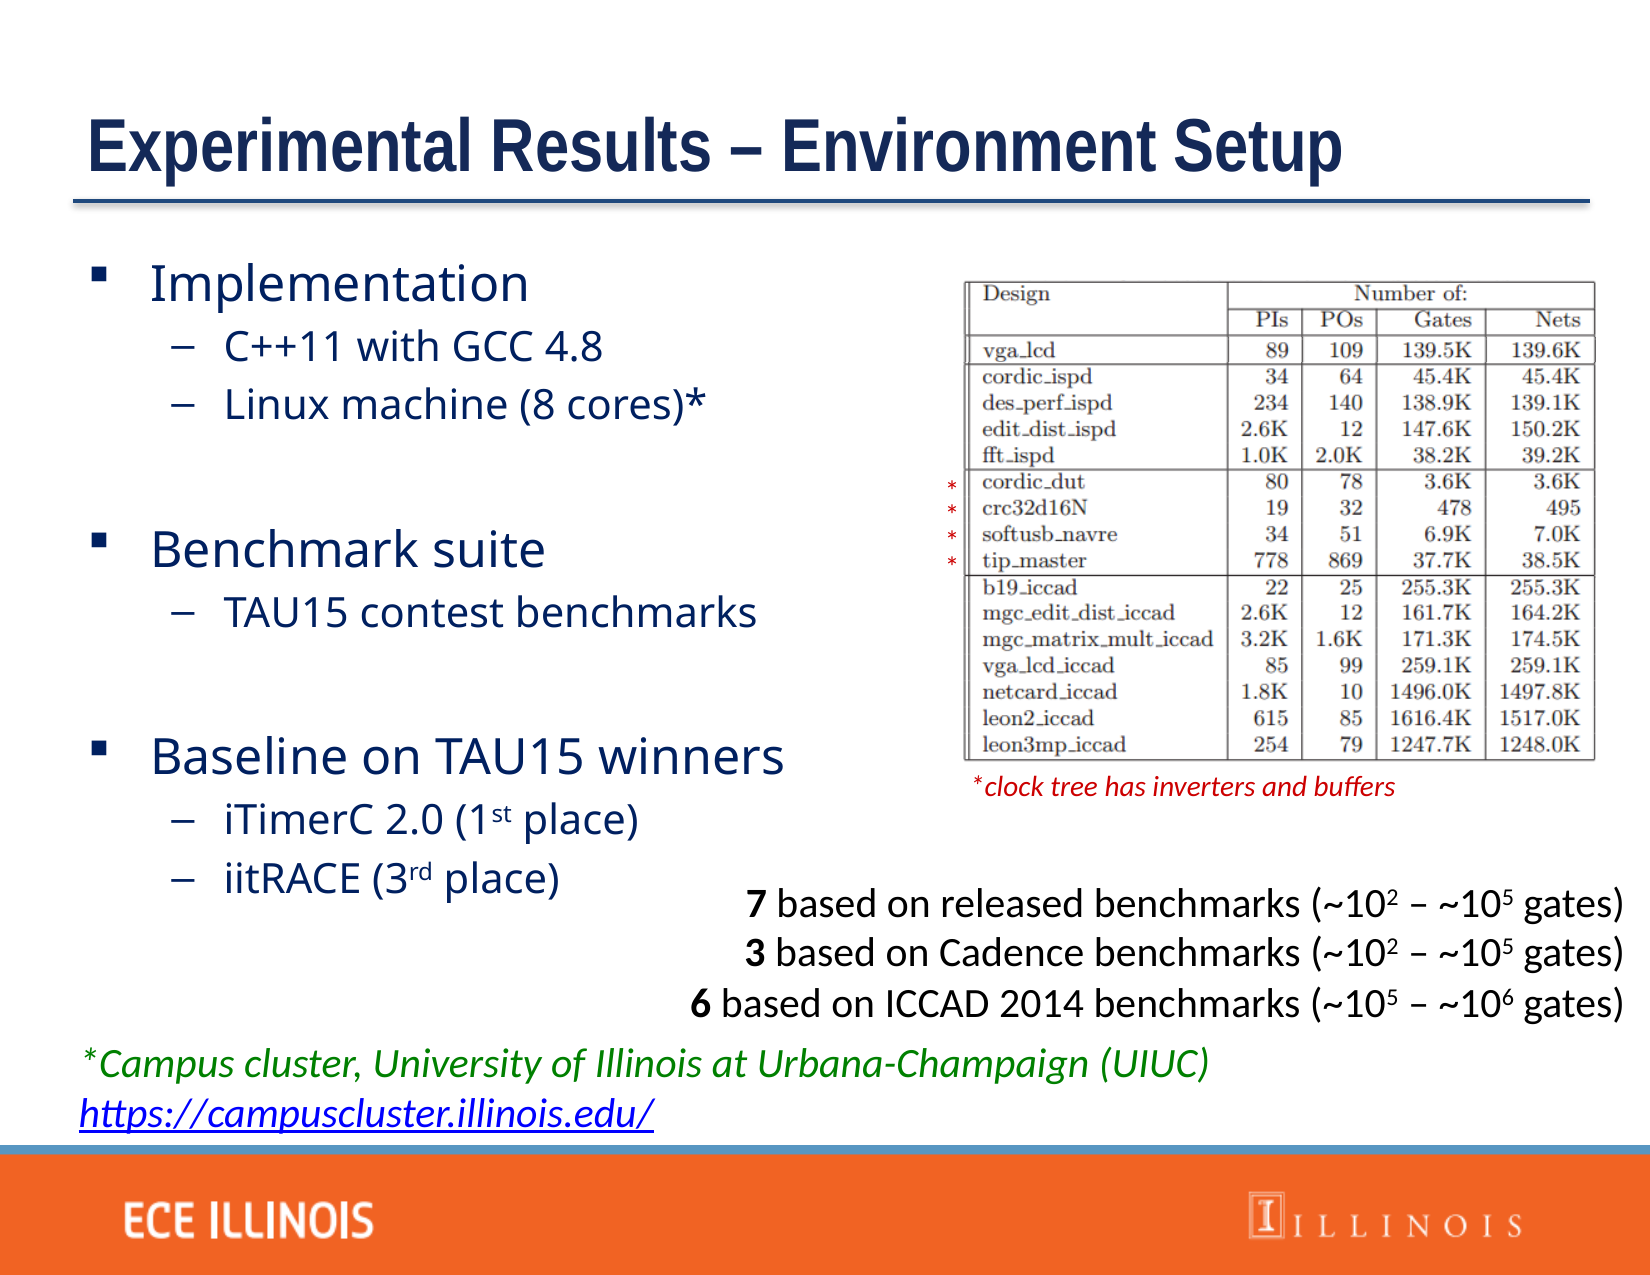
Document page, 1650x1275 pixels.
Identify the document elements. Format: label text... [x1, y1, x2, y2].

list Experimental Results – Environment Setup [72, 44, 1598, 166]
text_box *Campus cluster, University of Illinois at Urbana-Champaign (UIUC) https://campuscluster.illinois.edu/ [63, 1028, 1227, 1144]
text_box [651, 868, 1641, 1034]
text_box * [930, 541, 957, 591]
text_box * [930, 464, 957, 515]
text_box * [930, 515, 957, 541]
picture [961, 279, 1598, 763]
list Implementation C++11 with GCC 4.8 Linux machine (8 cores)* Benchmark suite TAU15 contest benchmarks Baseline on TAU15 winners iTimerC 2.0 (1st place) iitRACE (3rd place) [72, 243, 930, 1028]
text_box *clock tree has inverters and buffers [955, 759, 1598, 810]
